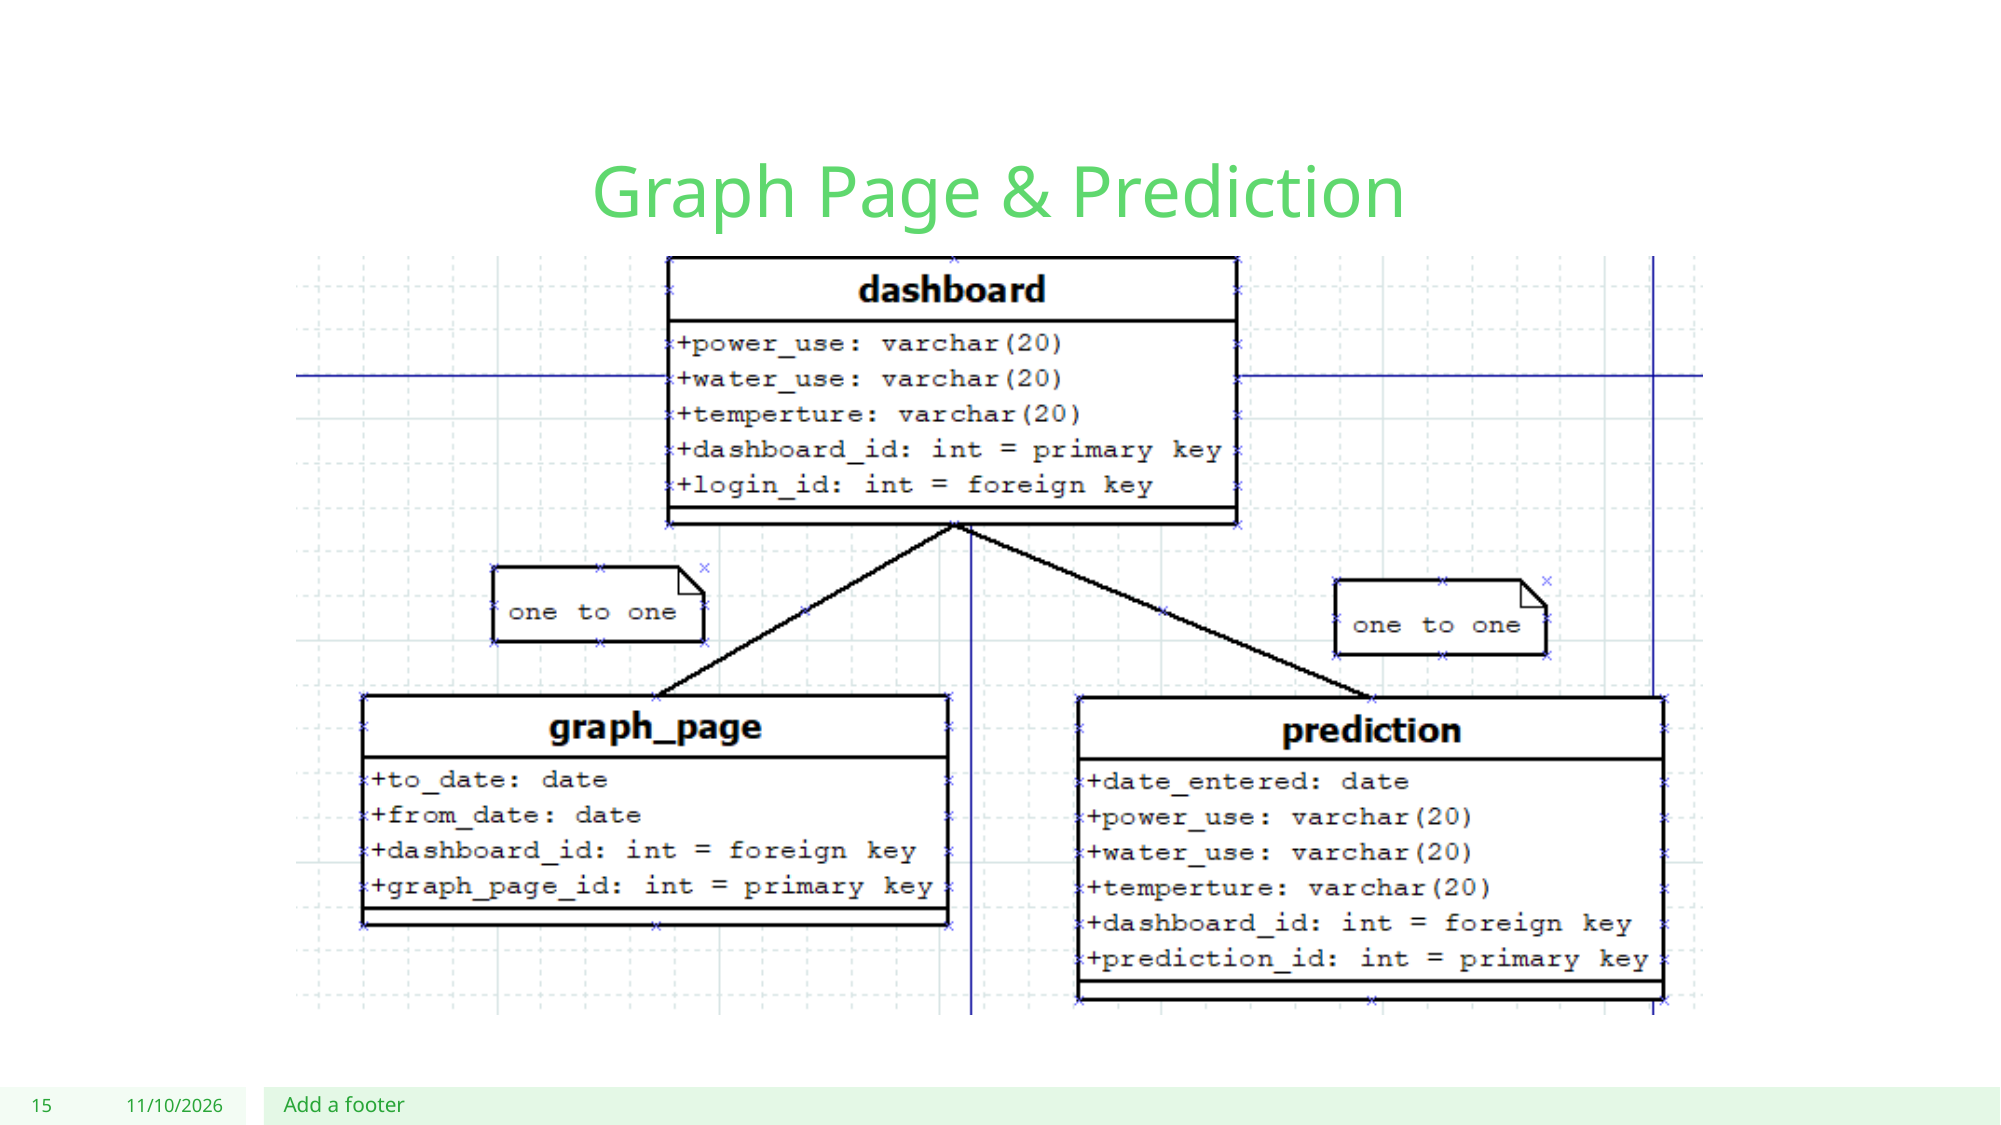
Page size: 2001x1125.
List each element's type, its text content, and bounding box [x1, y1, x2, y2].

slide_number 15 [0, 1087, 68, 1125]
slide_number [74, 1087, 239, 1125]
picture [296, 256, 1703, 1015]
title Graph Page & Prediction [231, 45, 1769, 240]
footer Add a footer [268, 1087, 1769, 1125]
